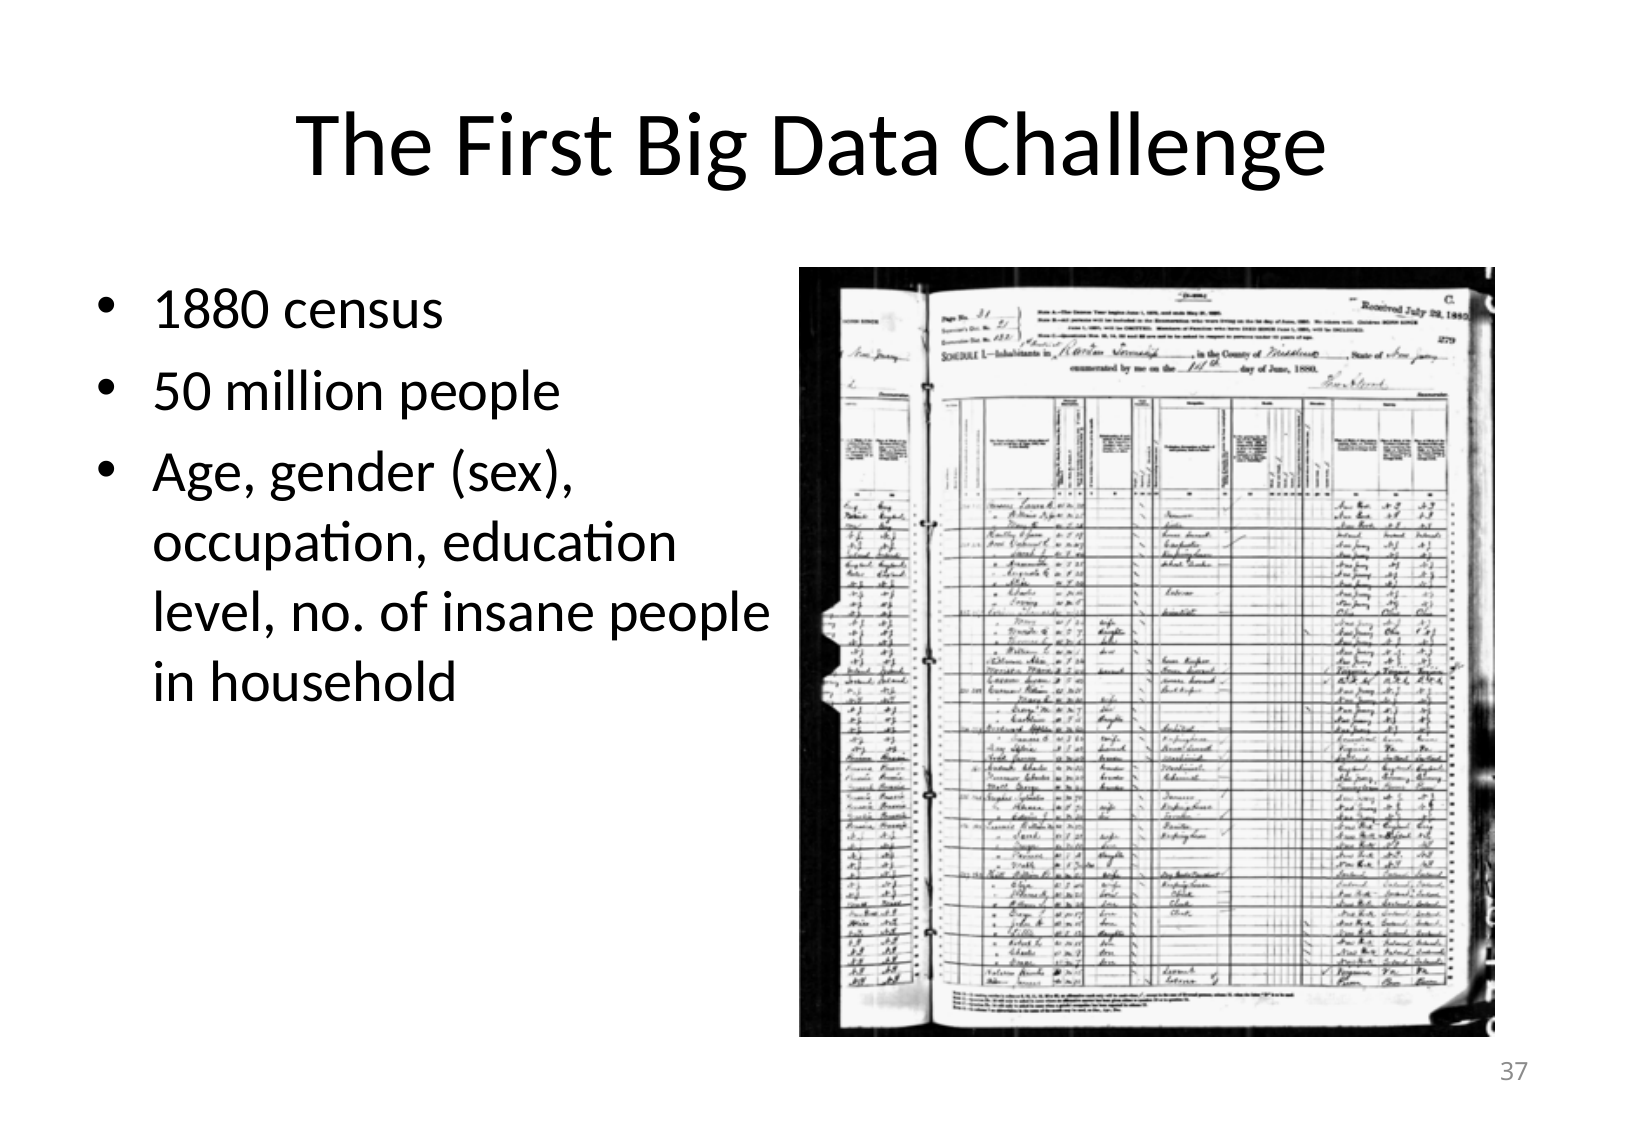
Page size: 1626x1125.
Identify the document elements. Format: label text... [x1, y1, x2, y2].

slide_number 37 [1164, 1042, 1544, 1103]
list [799, 266, 1495, 1037]
list 1880 census 50 million people Age, gender (sex), occupation, education level, no. of insane people in household [81, 262, 799, 1005]
title The First Big Data Challenge [81, 45, 1544, 233]
